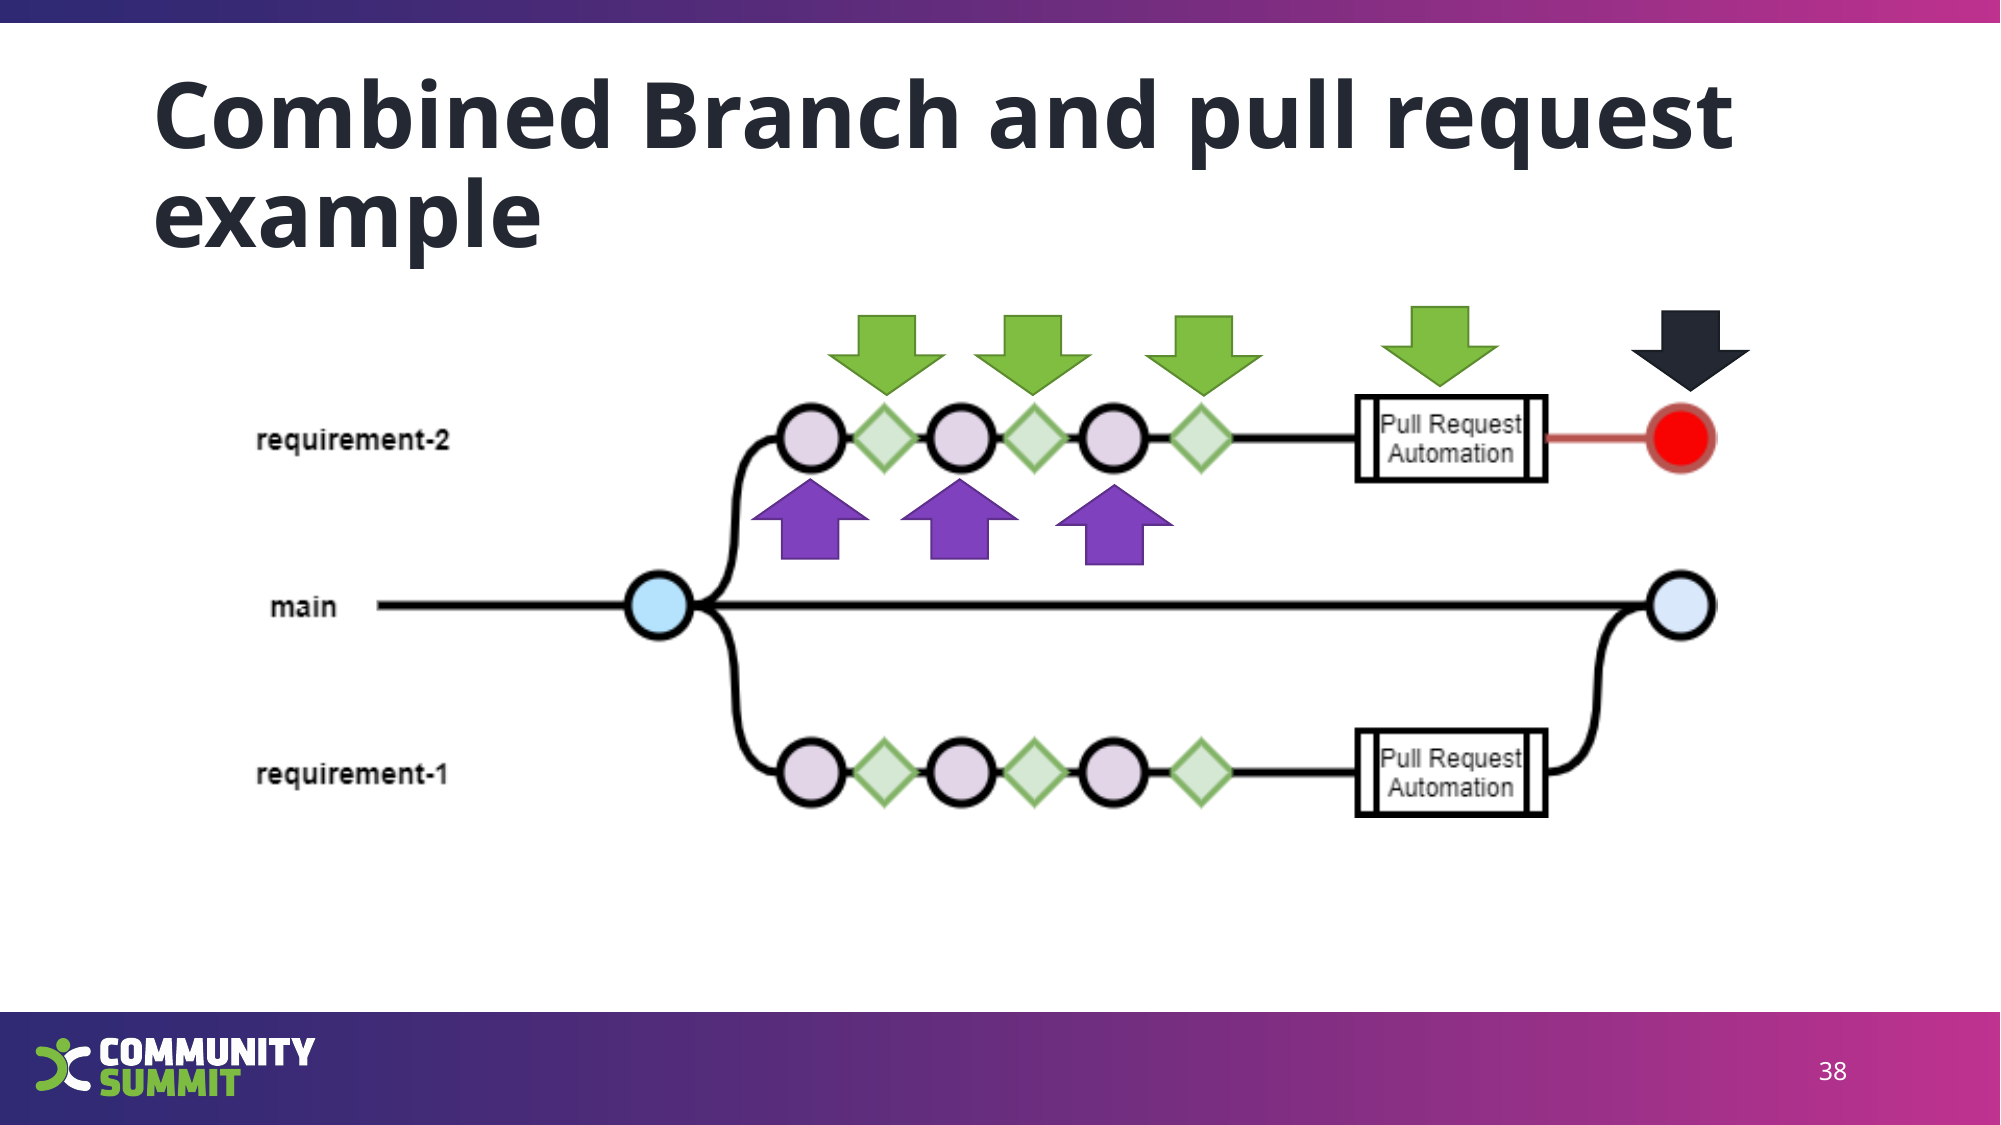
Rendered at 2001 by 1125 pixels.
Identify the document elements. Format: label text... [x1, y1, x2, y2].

slide_number 38 [1412, 1042, 1863, 1103]
picture [0, 1012, 2000, 1125]
text_box [1144, 315, 1264, 394]
title Combined Branch and pull request example [137, 59, 1863, 278]
picture [0, 0, 2000, 23]
text_box [1380, 305, 1500, 388]
text_box [1630, 310, 1751, 392]
text_box [973, 314, 1093, 394]
text_box [826, 314, 947, 394]
picture [252, 394, 1718, 818]
